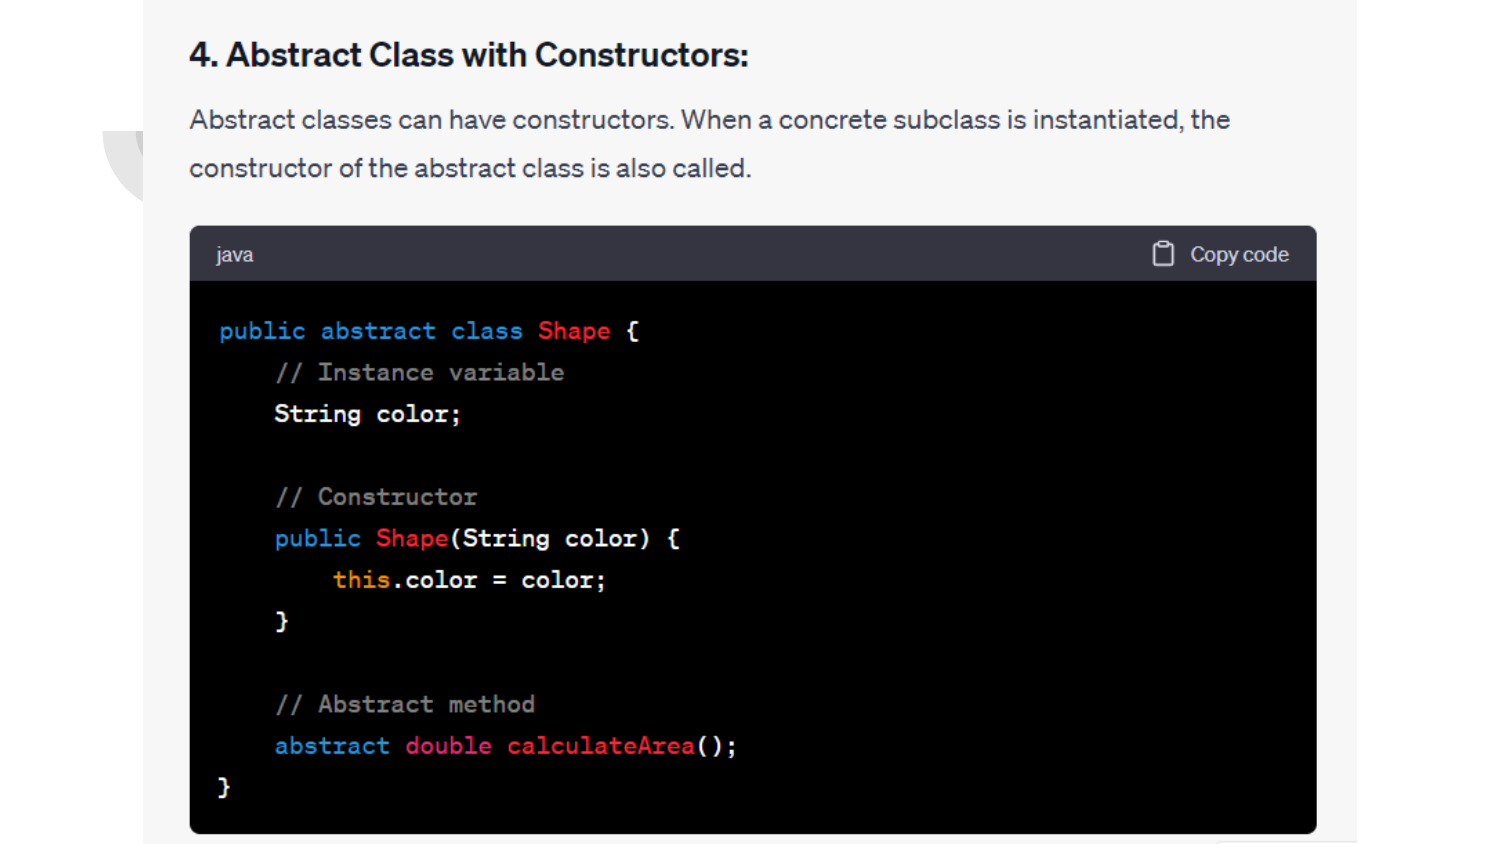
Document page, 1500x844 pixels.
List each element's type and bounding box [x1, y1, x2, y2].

picture [142, 0, 1358, 844]
